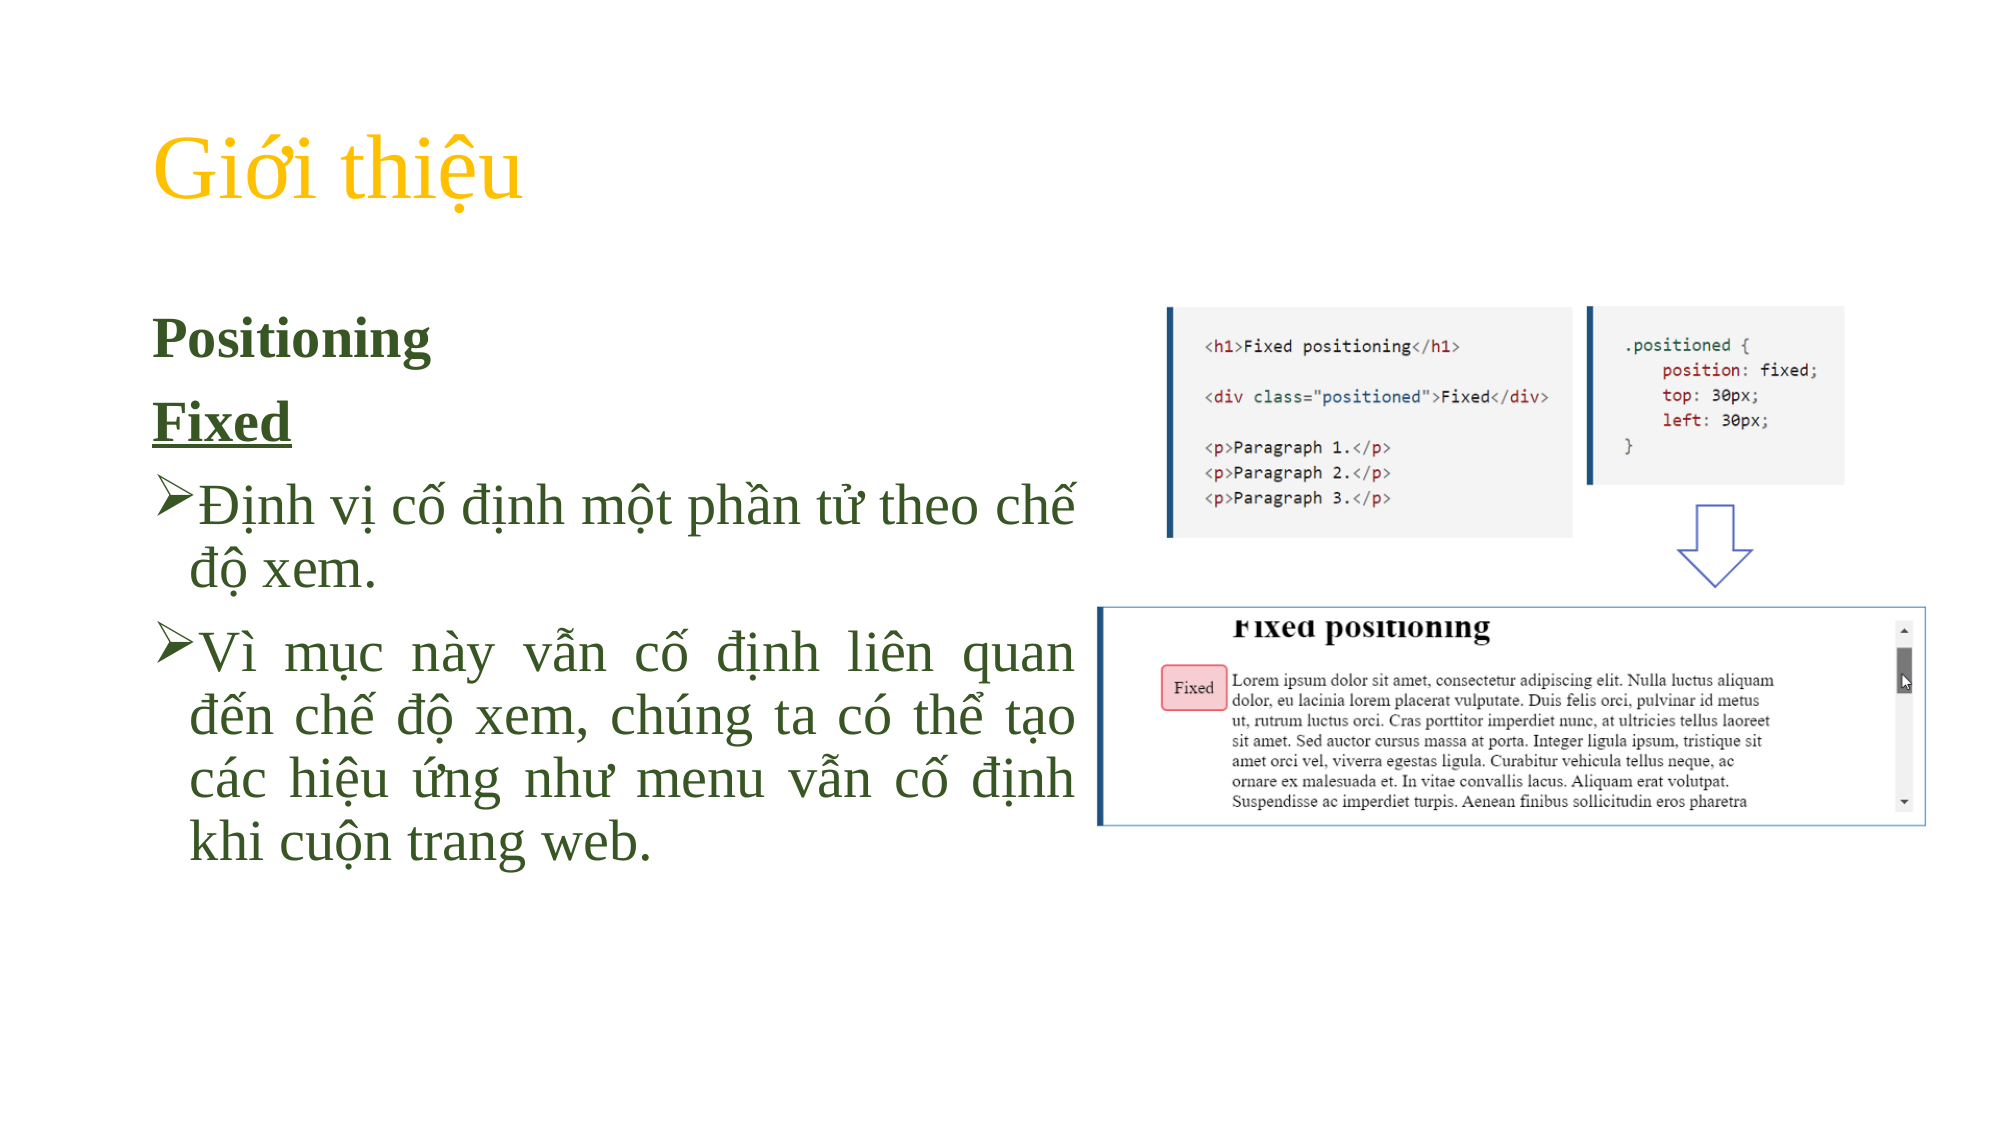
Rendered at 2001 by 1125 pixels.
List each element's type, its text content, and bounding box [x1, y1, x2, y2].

list Positioning Fixed Định vị cố định một phần tử theo chế độ xem. Vì mục này vẫn cố định liên quan đến chế độ xem, chúng ta có thể tạo các hiệu ứng như menu vẫn cố định khi cuộn trang web. [137, 299, 1092, 1014]
title Giới thiệu [137, 59, 1863, 278]
picture [1091, 299, 1931, 831]
